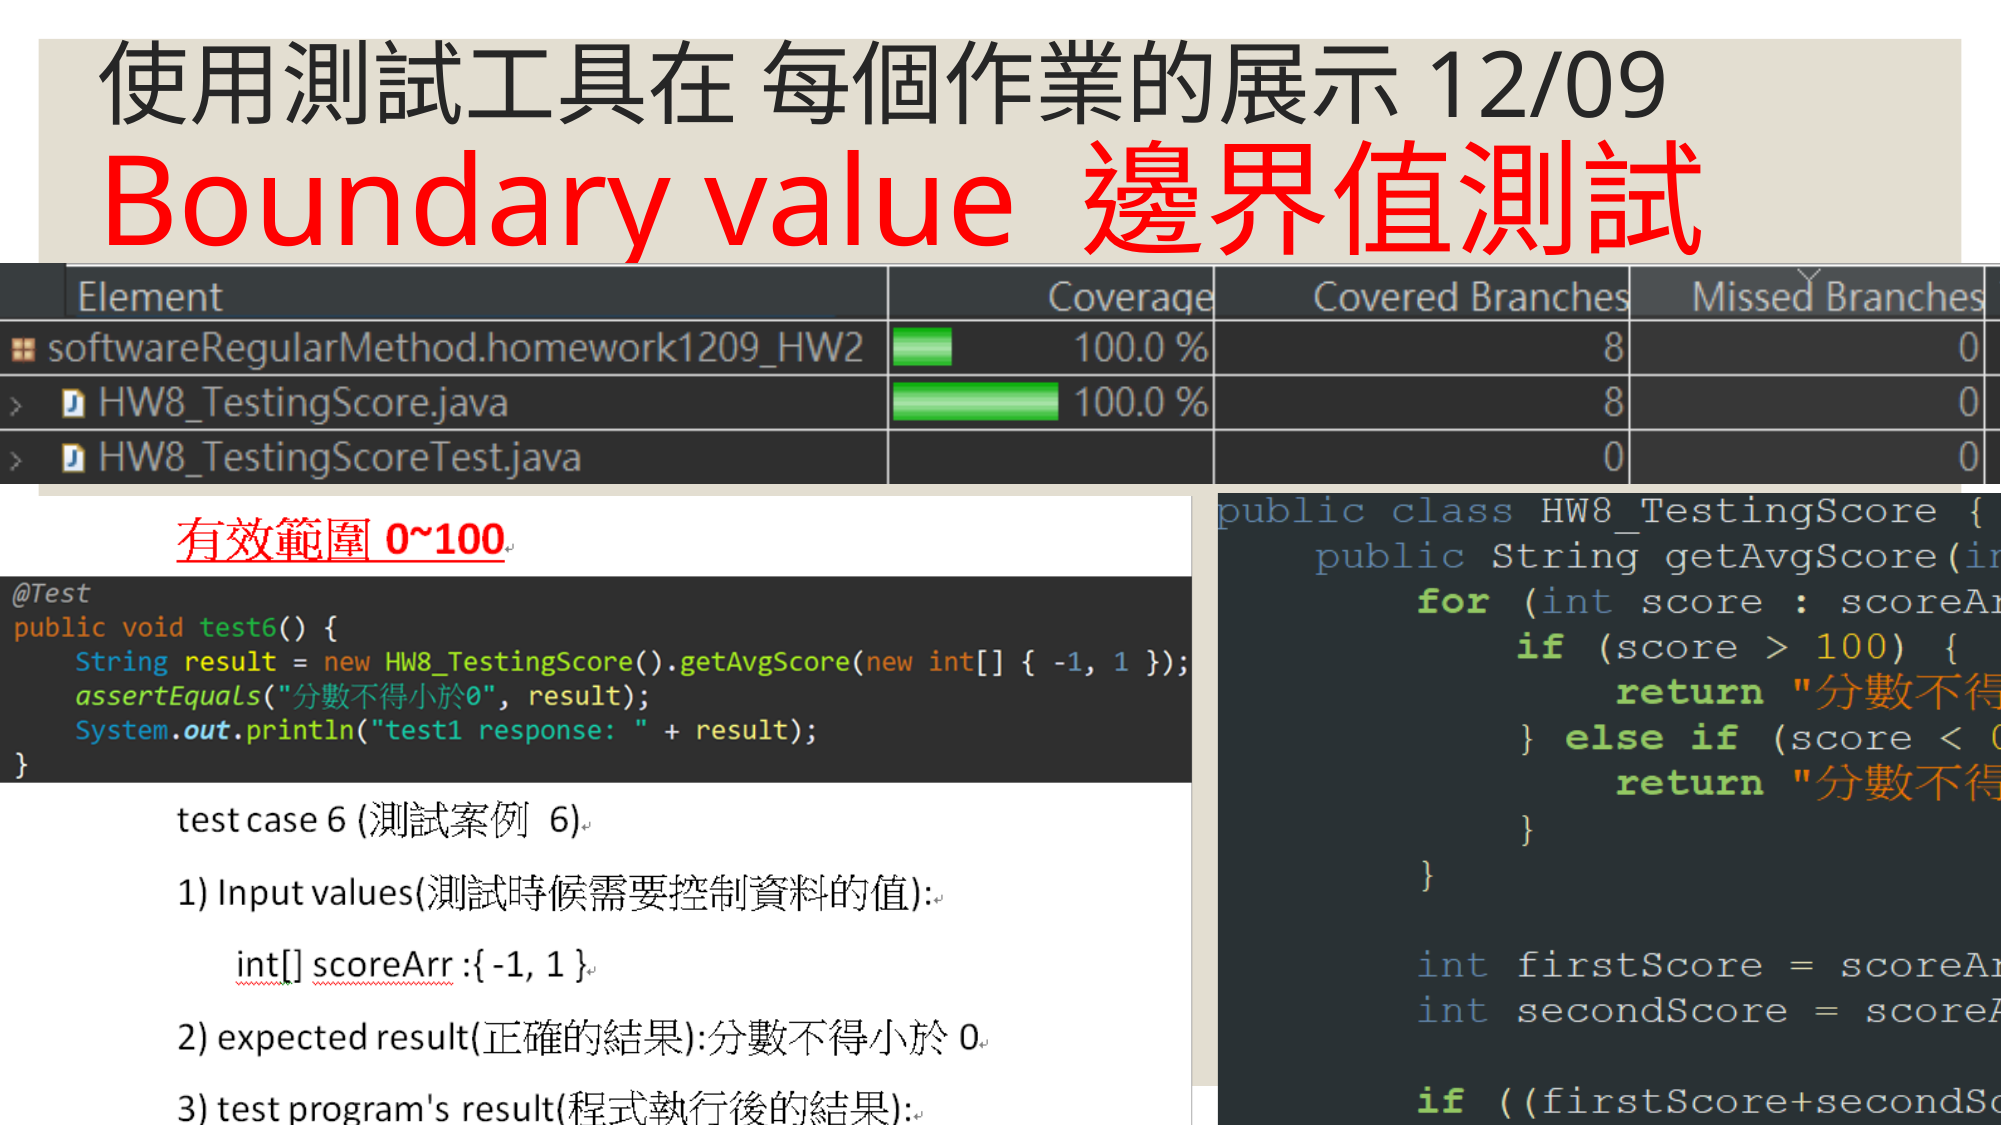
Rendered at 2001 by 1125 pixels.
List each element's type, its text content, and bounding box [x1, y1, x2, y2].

picture [0, 263, 2000, 484]
title 使用測試工具在 每個作業的展示12/09 Boundary value 邊界值測試 [82, 22, 1944, 259]
picture [0, 496, 1193, 1125]
picture [1217, 493, 2001, 1125]
